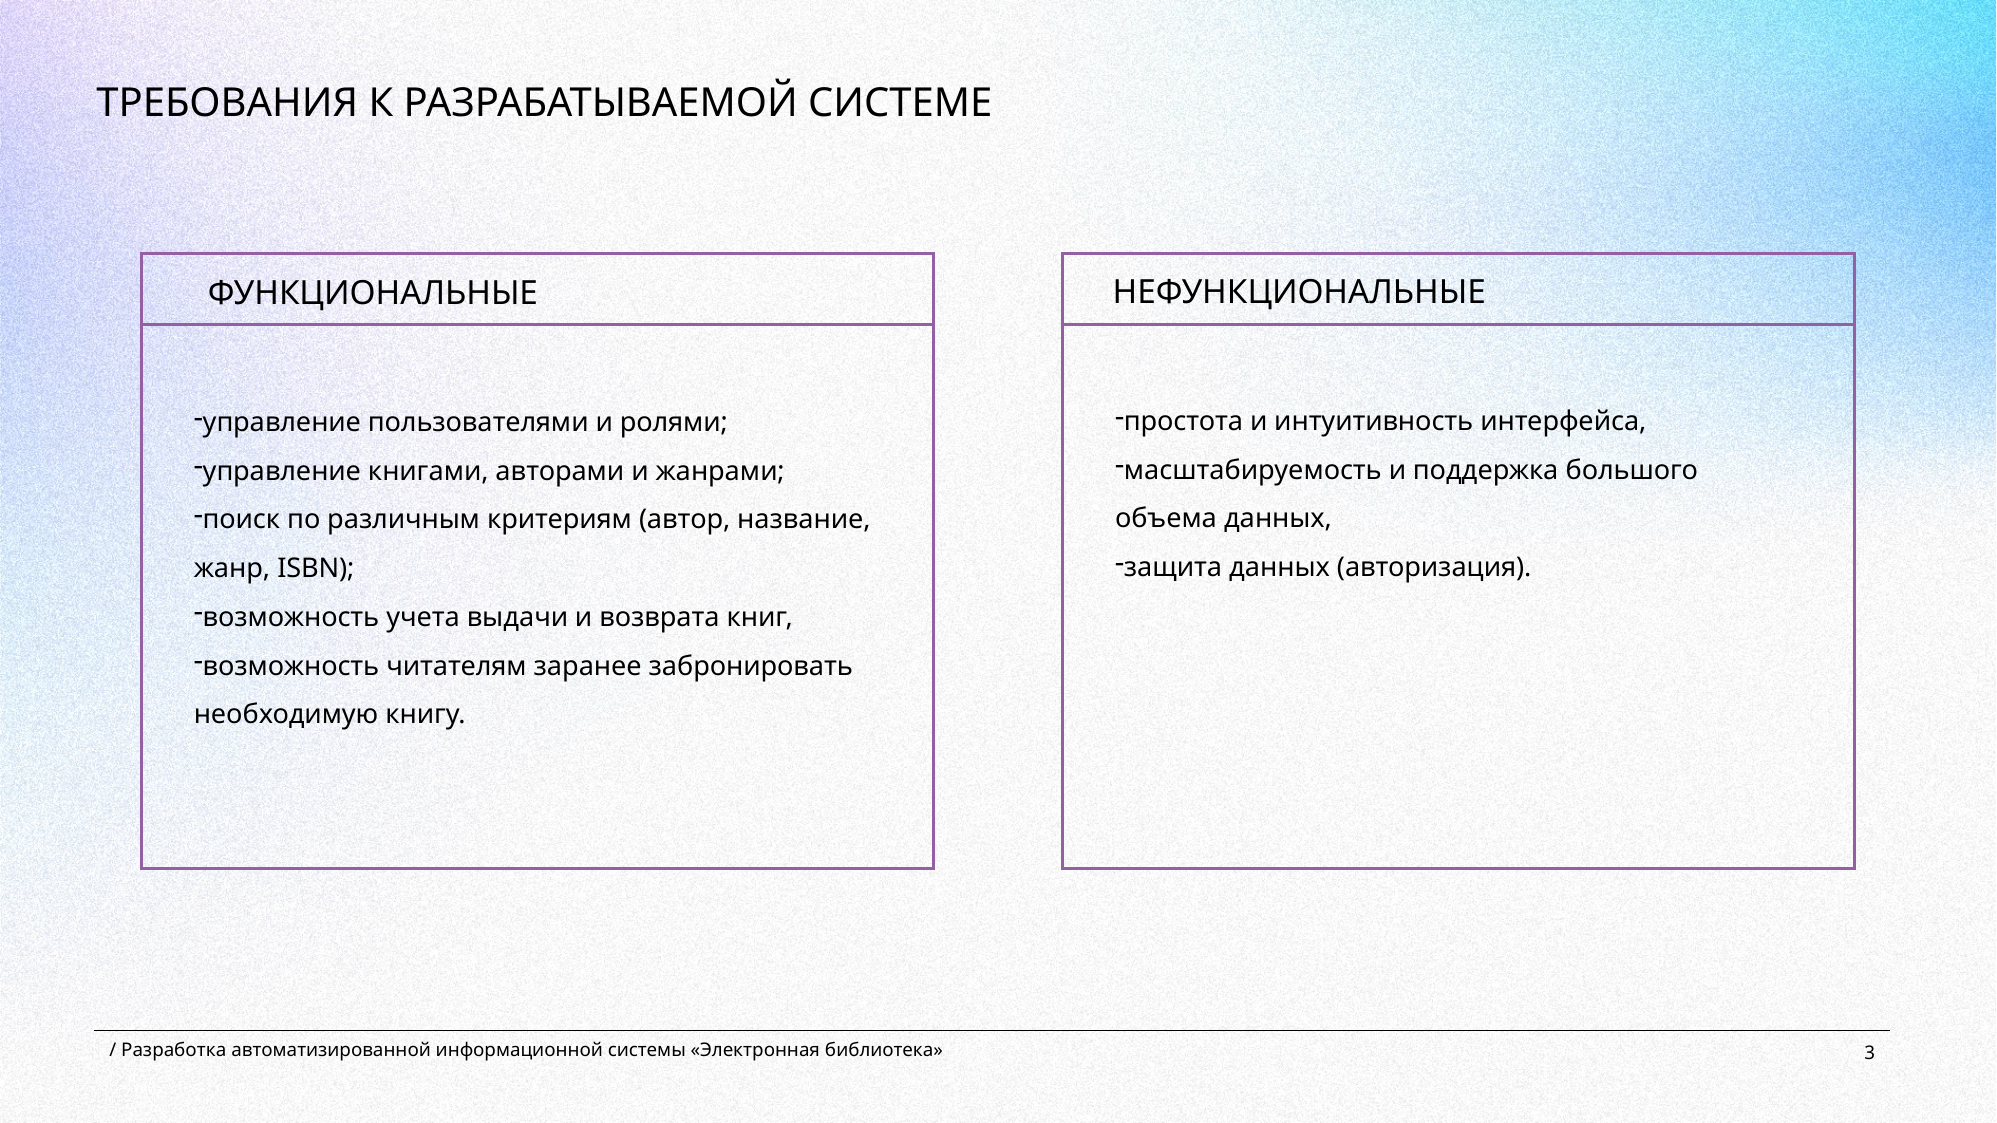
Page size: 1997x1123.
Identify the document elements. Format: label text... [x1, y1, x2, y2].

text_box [141, 253, 1855, 869]
picture [0, 0, 1997, 1123]
title ТРЕБОВАНИЯ К РАЗРАБАТЫВАЕМОЙ СИСТЕМЕ [81, 74, 1890, 133]
slide_number 3 [1440, 1033, 1890, 1089]
footer / Разработка автоматизированной информационной системы «Электронная библиотека» [94, 1030, 982, 1091]
